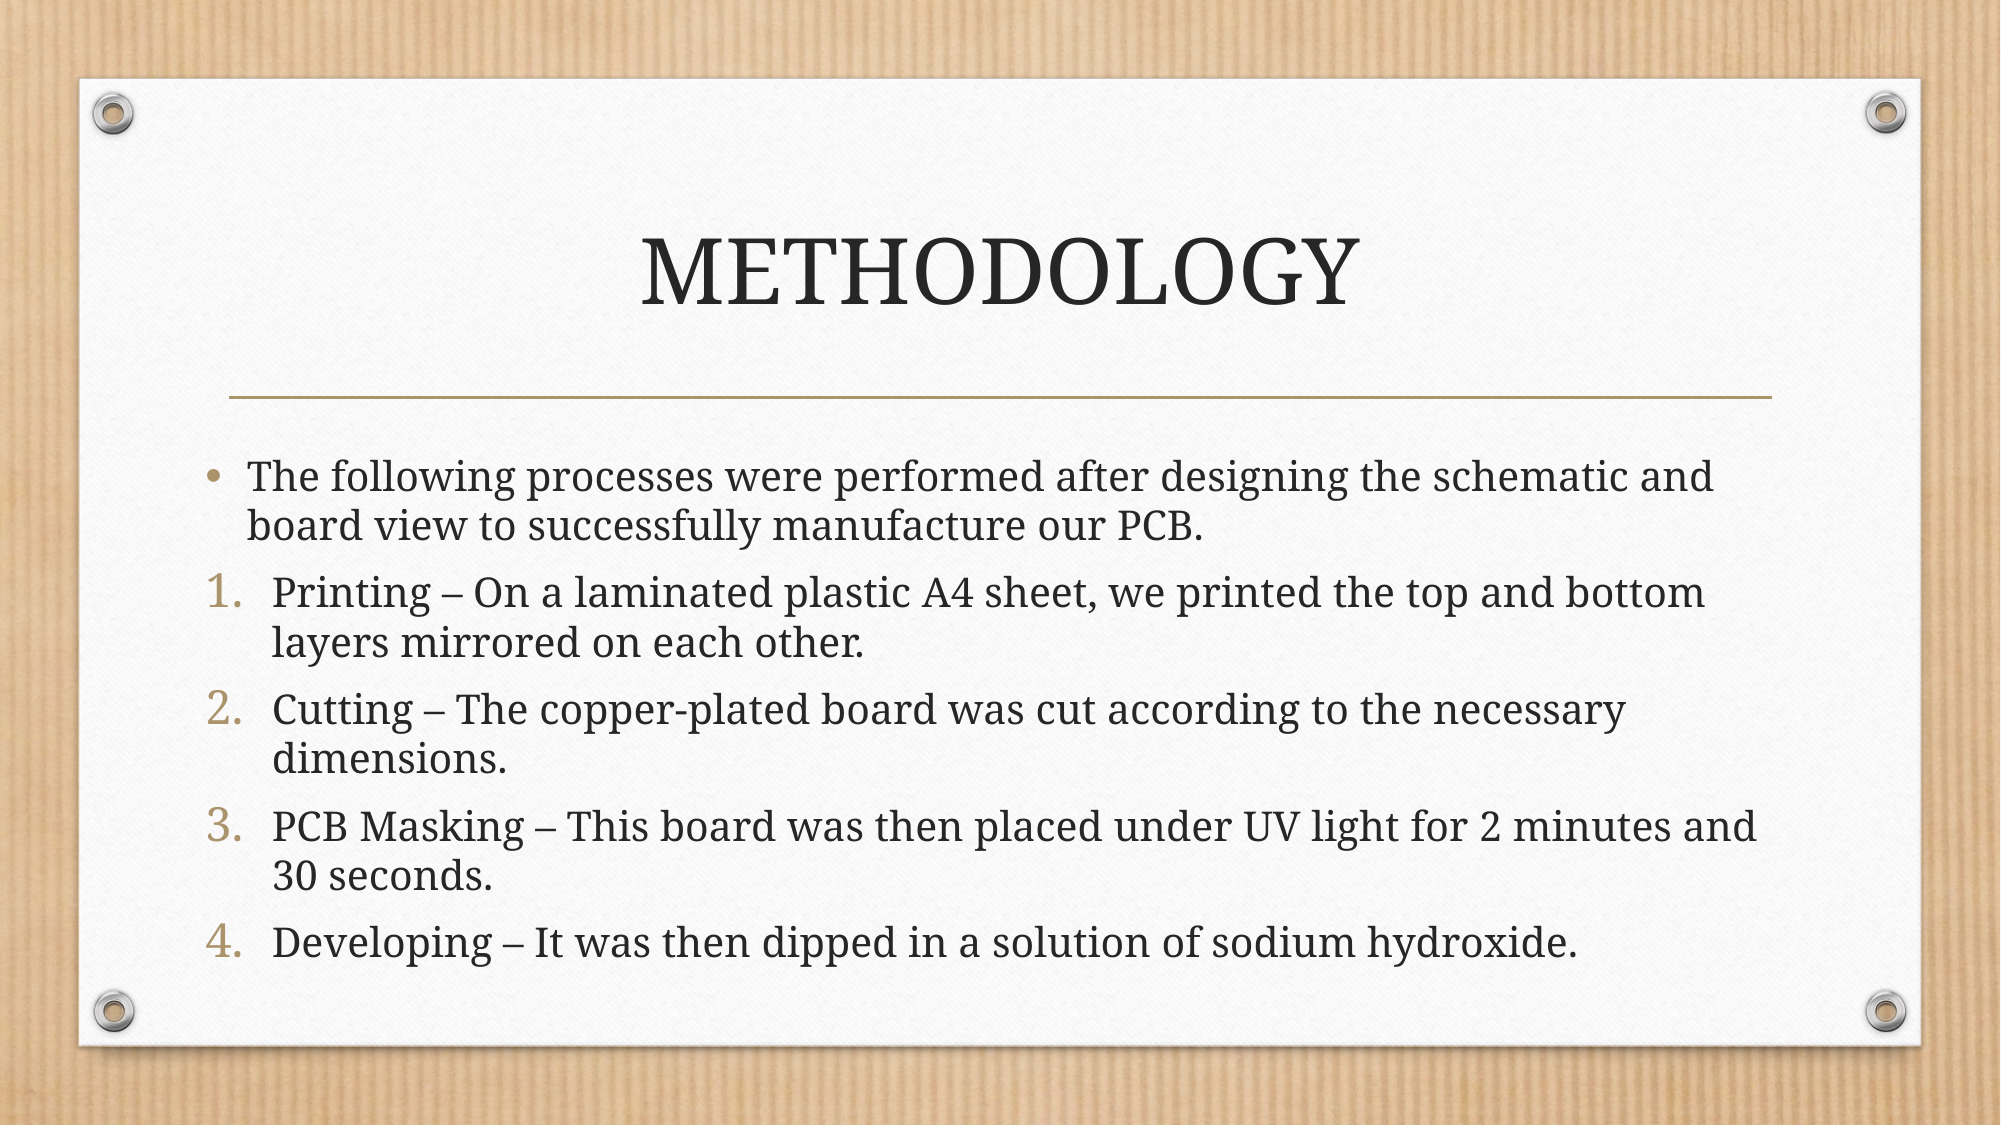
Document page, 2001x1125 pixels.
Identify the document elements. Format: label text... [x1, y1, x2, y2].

picture [0, 0, 2001, 1125]
title METHODOLOGY [212, 161, 1788, 375]
list The following processes were performed after designing the schematic and board view to successfully manufacture our PCB. Printing – On a laminated plastic A4 sheet, we printed the top and bottom layers mirrored on each other. Cutting – The copper-plated board was cut according to the necessary dimensions. PCB Masking – This board was then placed under UV light for 2 minutes and 30 seconds. Developing – It was then dipped in a solution of sodium hydroxide. [190, 442, 1805, 980]
